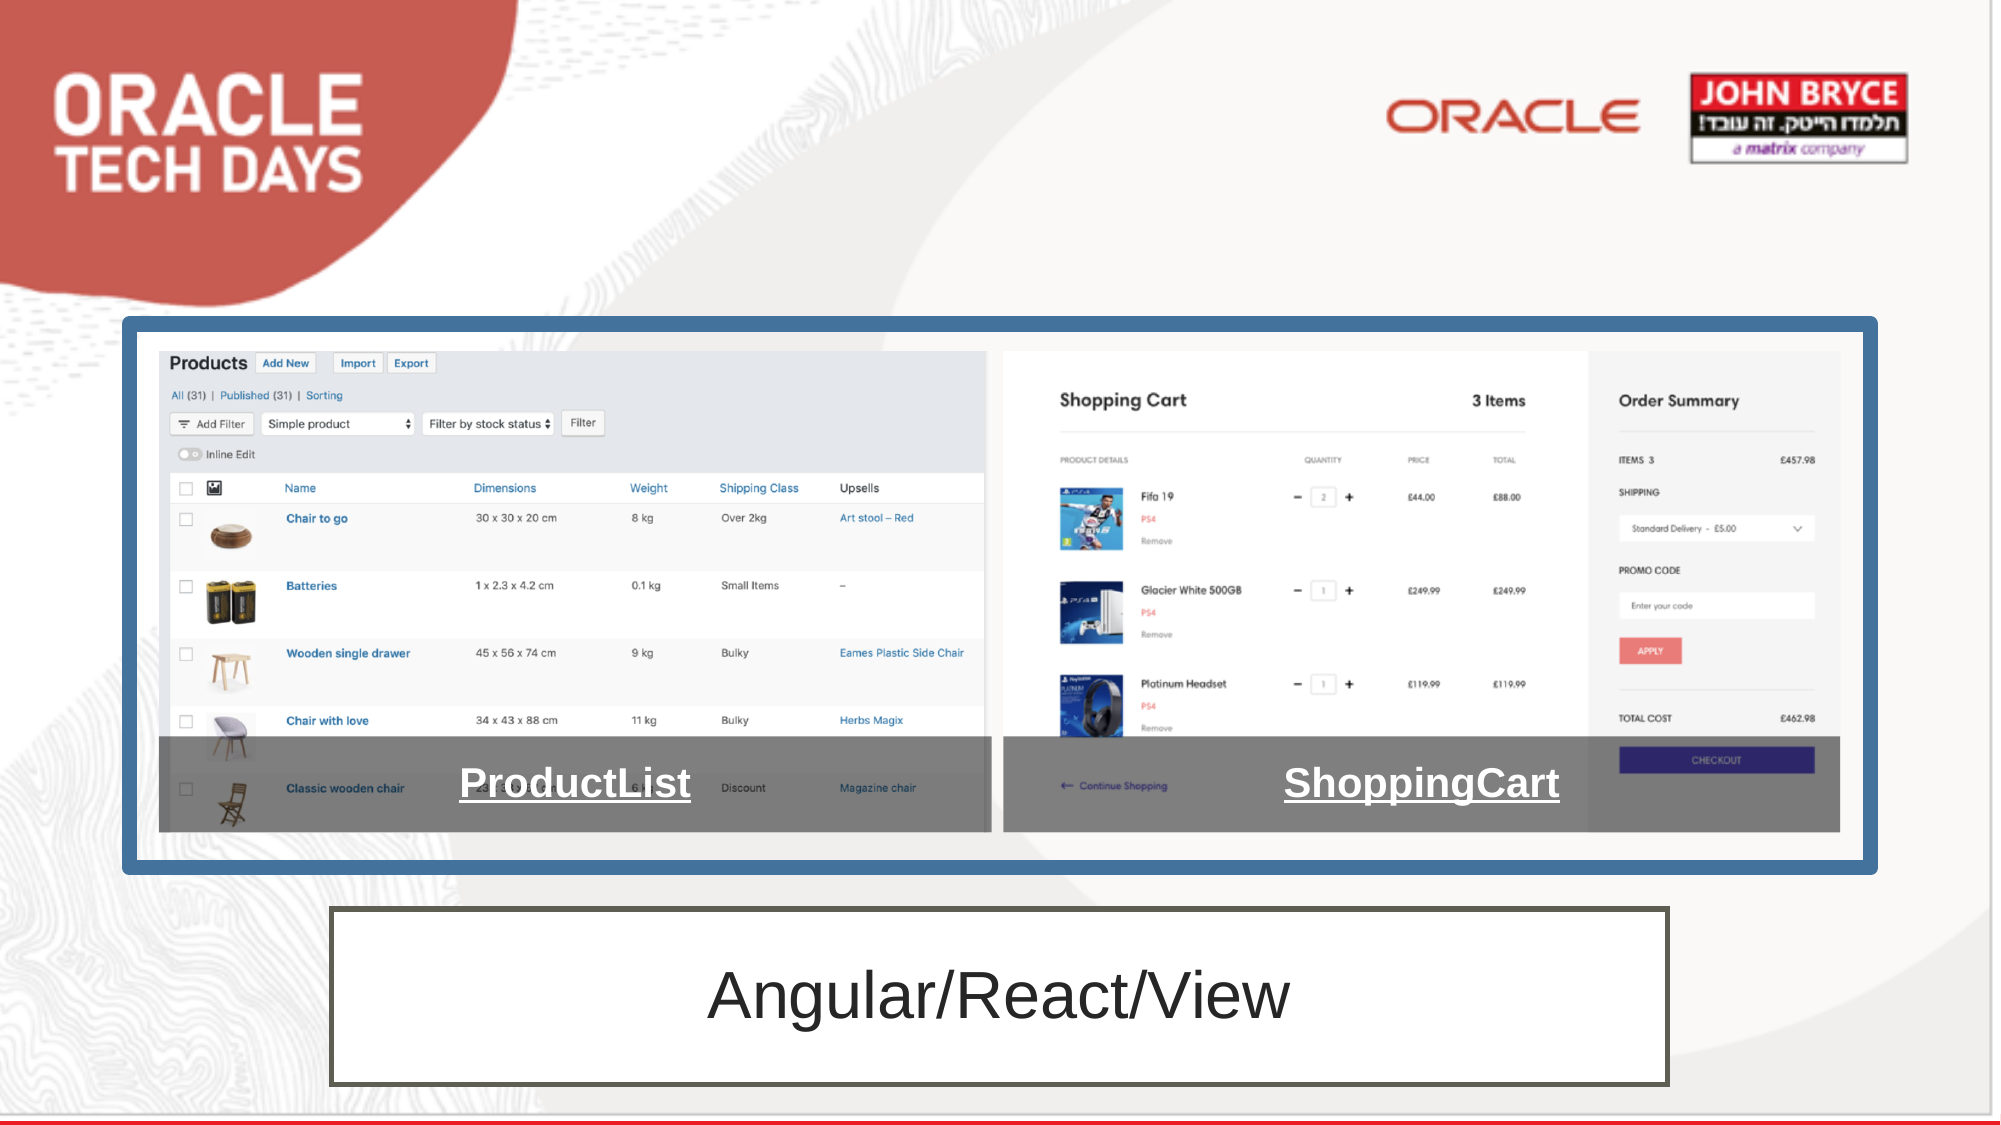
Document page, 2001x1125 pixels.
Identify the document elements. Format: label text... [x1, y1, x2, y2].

text_box [127, 322, 1873, 870]
picture [0, 0, 2001, 1125]
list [1003, 351, 1841, 833]
title Angular/React/View [331, 908, 1668, 1085]
